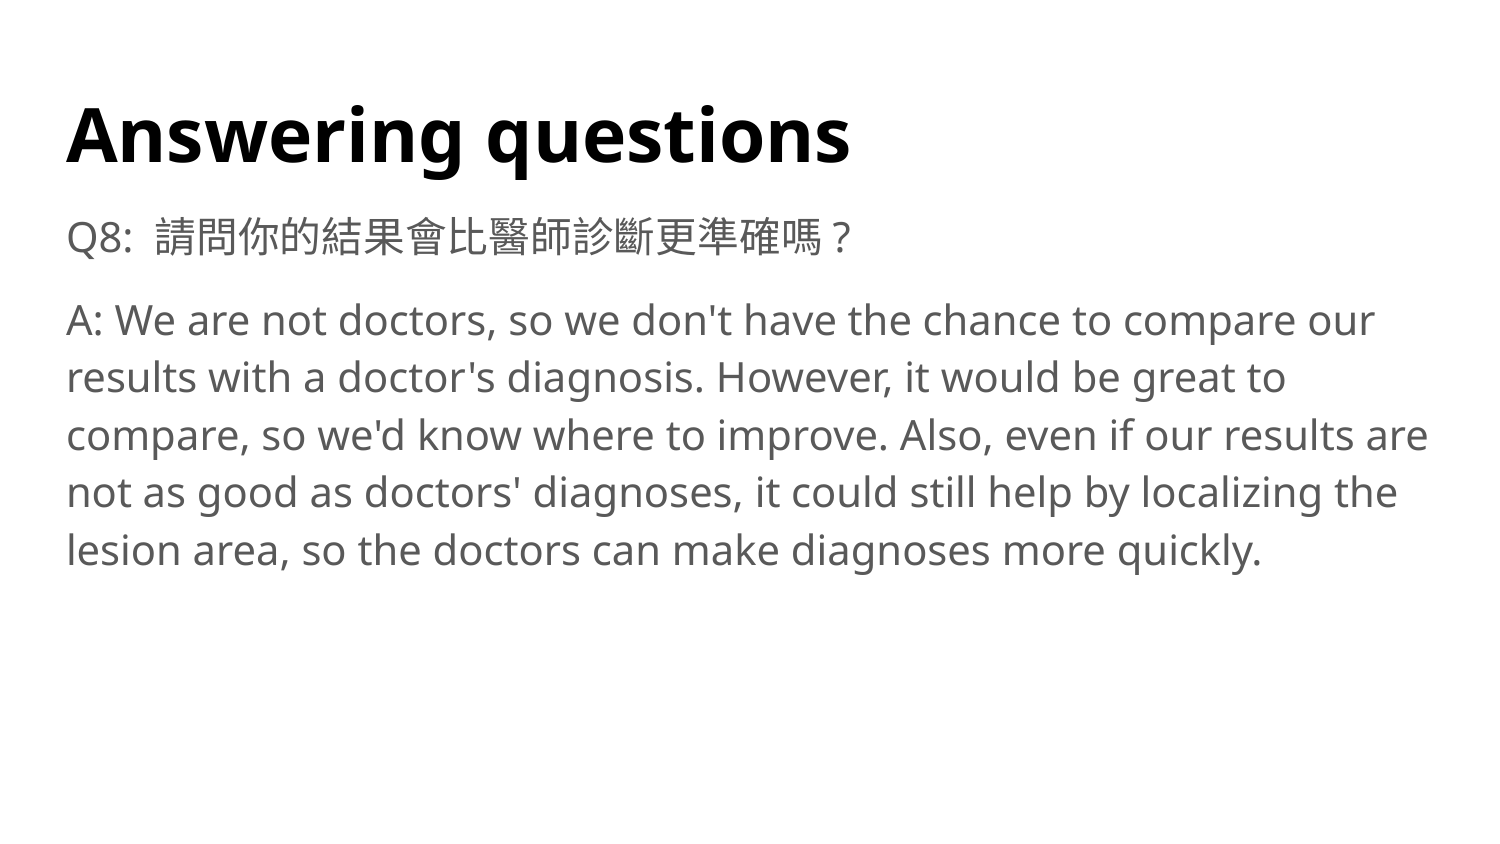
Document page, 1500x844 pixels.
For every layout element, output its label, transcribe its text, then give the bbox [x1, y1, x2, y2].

list Q8: 請問你的結果會比醫師診斷更準確嗎? A: We are not doctors, so we don't have the chance to compare our results with a doctor's diagnosis. However, it would be great to compare, so we'd know where to improve. Also, even if our results are not as good as doctors' diagnoses, it could still help by localizing the lesion area, so the doctors can make diagnoses more quickly. [51, 188, 1449, 739]
title Answering questions [51, 72, 1449, 167]
